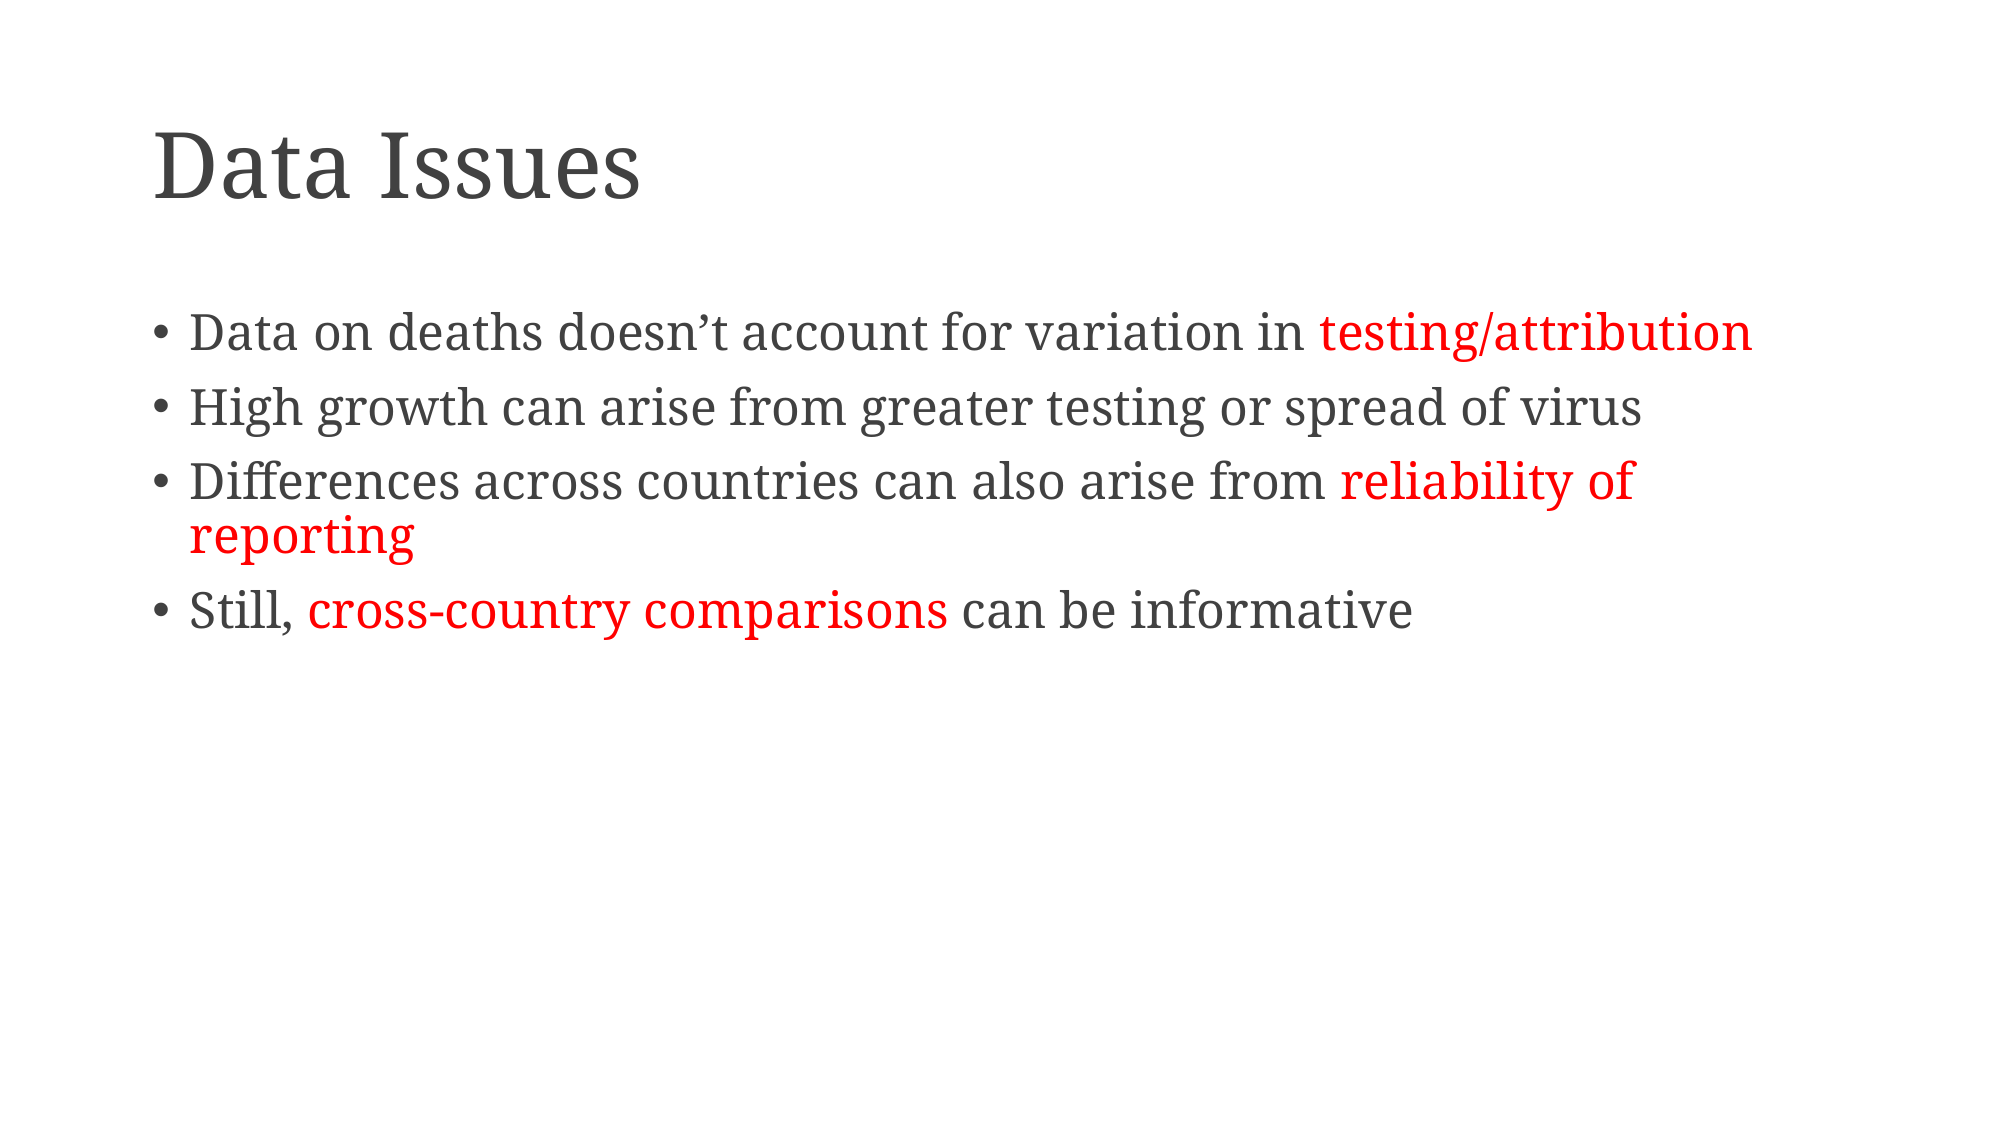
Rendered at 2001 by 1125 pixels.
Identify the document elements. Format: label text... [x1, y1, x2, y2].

title Data Issues [137, 59, 1863, 278]
list Data on deaths doesn’t account for variation in testing/attribution High growth can arise from greater testing or spread of virus Differences across countries can also arise from reliability of reporting Still, cross-country comparisons can be informative [137, 299, 1863, 1014]
